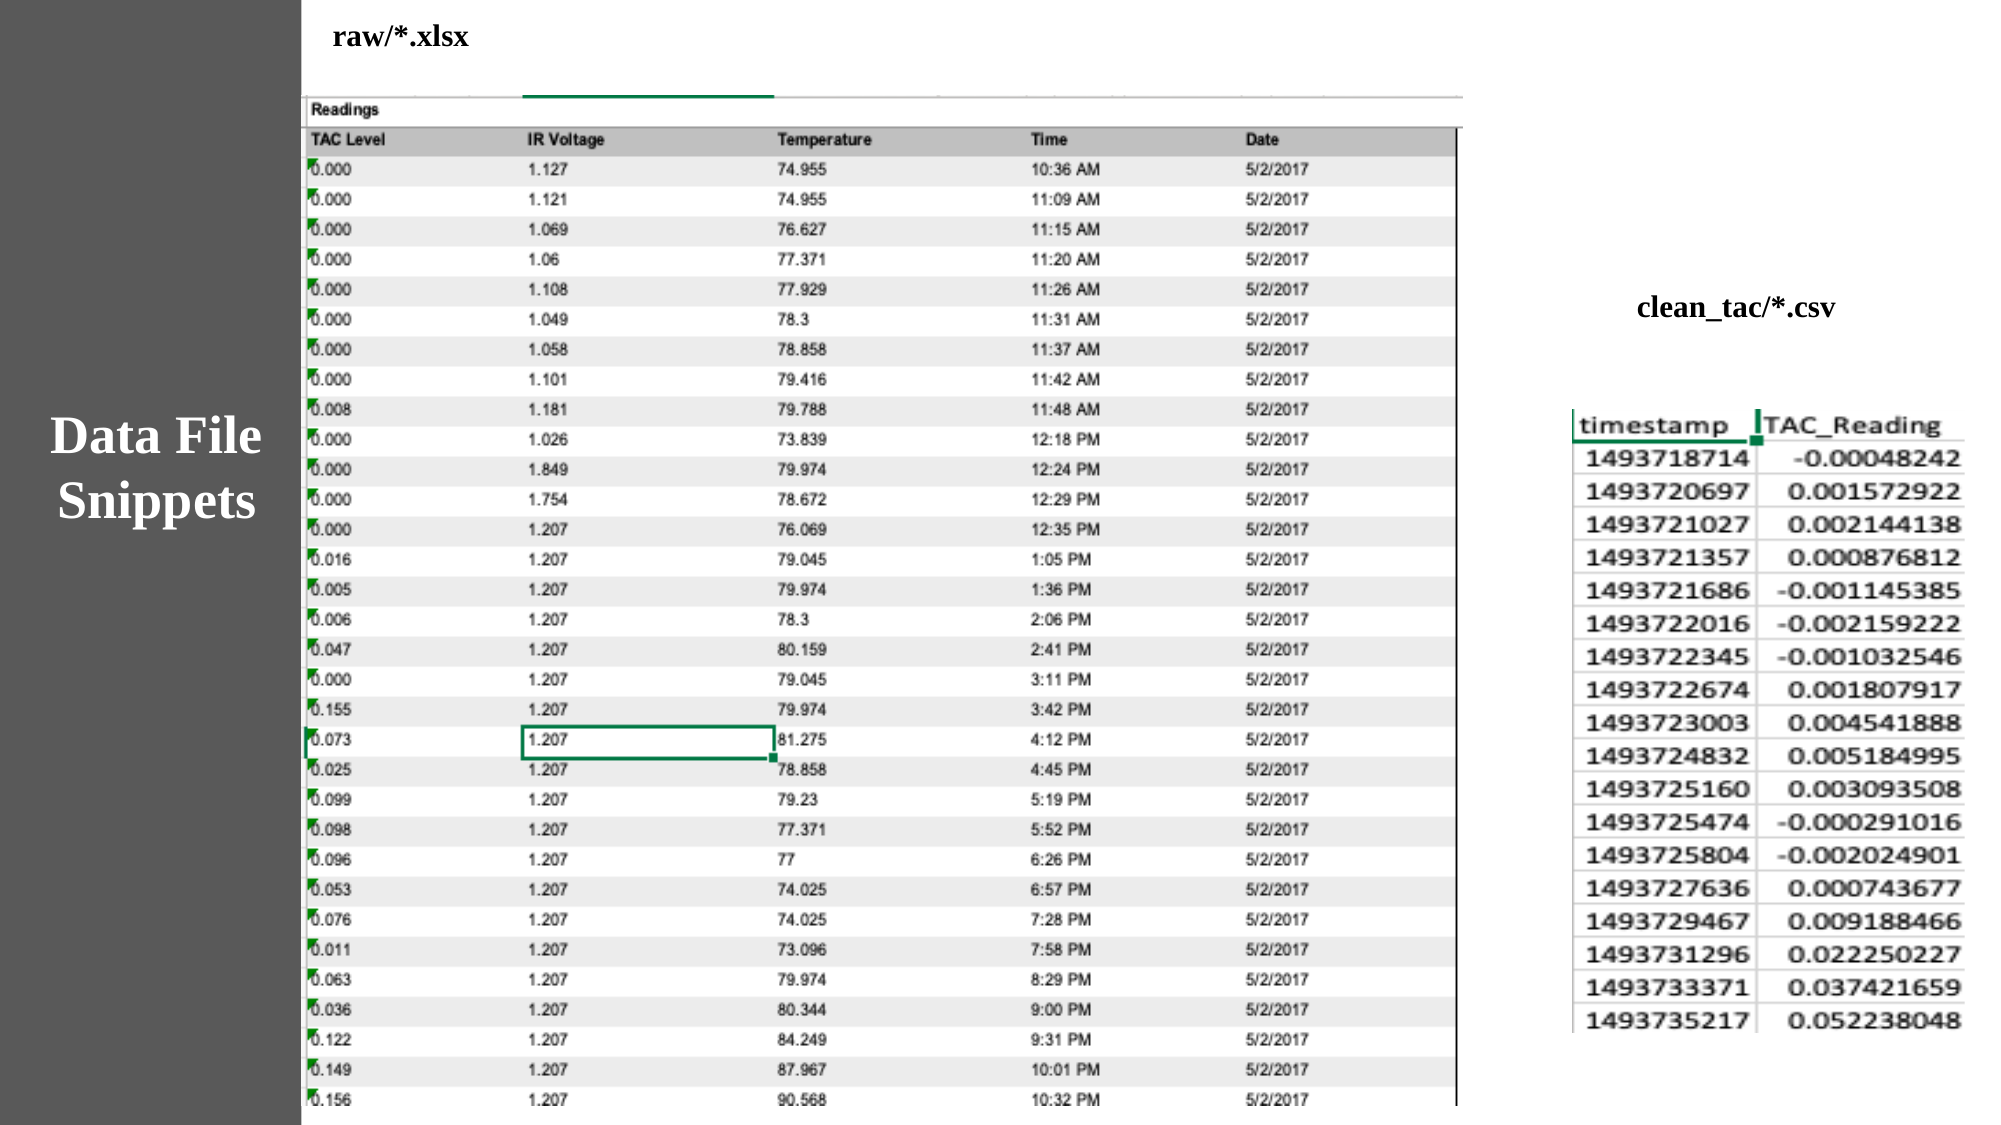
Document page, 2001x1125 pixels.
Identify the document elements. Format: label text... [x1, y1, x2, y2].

picture [1571, 409, 1965, 1033]
text_box Data File Snippets [12, 316, 295, 613]
text_box [503, 0, 2000, 1125]
text_box [0, 0, 302, 1125]
text_box clean_tac/*.csv [1621, 271, 1870, 380]
picture [301, 95, 1464, 1107]
text_box raw/*.xlsx [317, 0, 531, 62]
